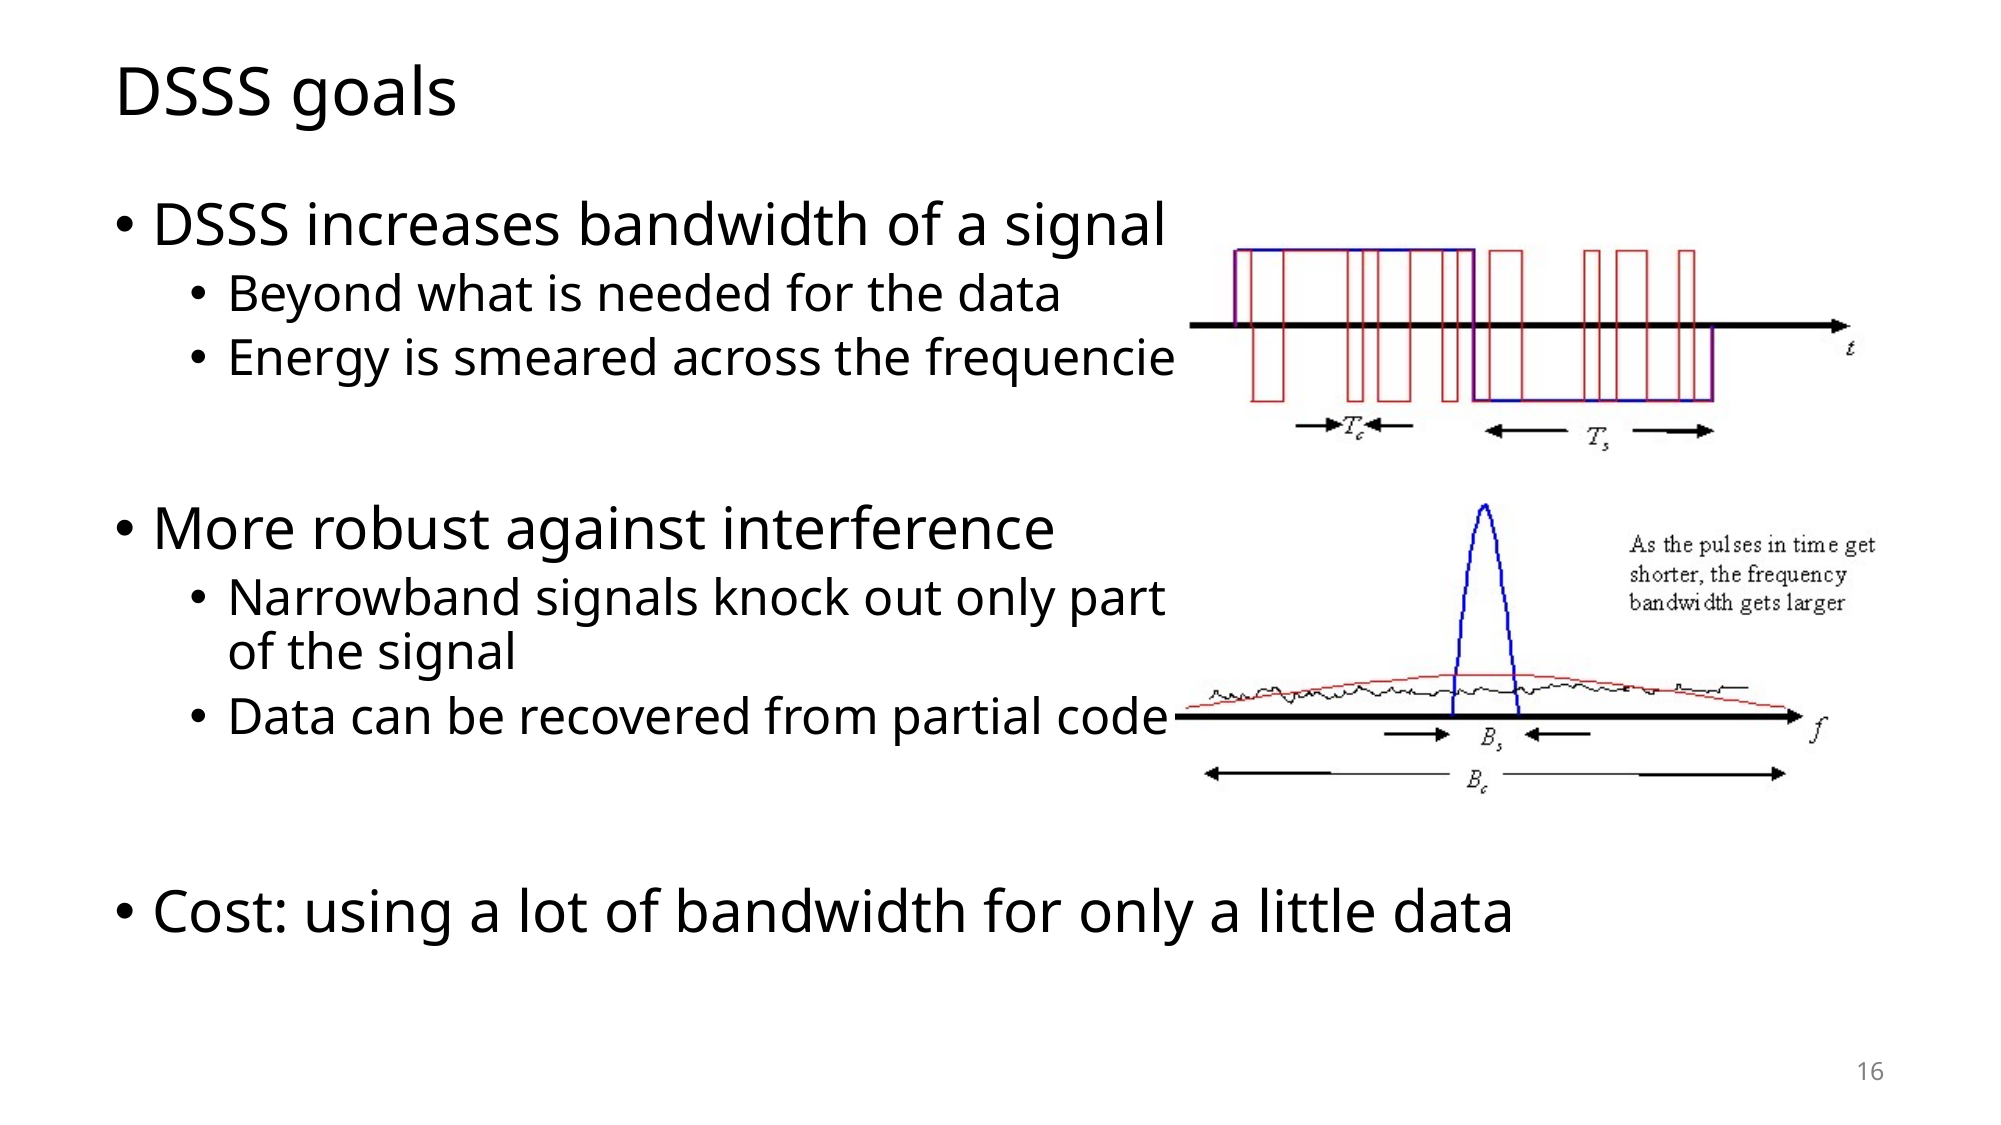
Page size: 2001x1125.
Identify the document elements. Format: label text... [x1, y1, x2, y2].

picture [1174, 222, 1883, 459]
slide_number 16 [1749, 1042, 1900, 1103]
picture [1174, 488, 1883, 797]
title DSSS goals [99, 37, 1900, 150]
list DSSS increases bandwidth of a signal Beyond what is needed for the data Energy is smeared across the frequencies More robust against interference Narrowband signals knock out only part of the signal Data can be recovered from partial code Cost: using a lot of bandwidth for only a little data [99, 187, 1690, 1013]
